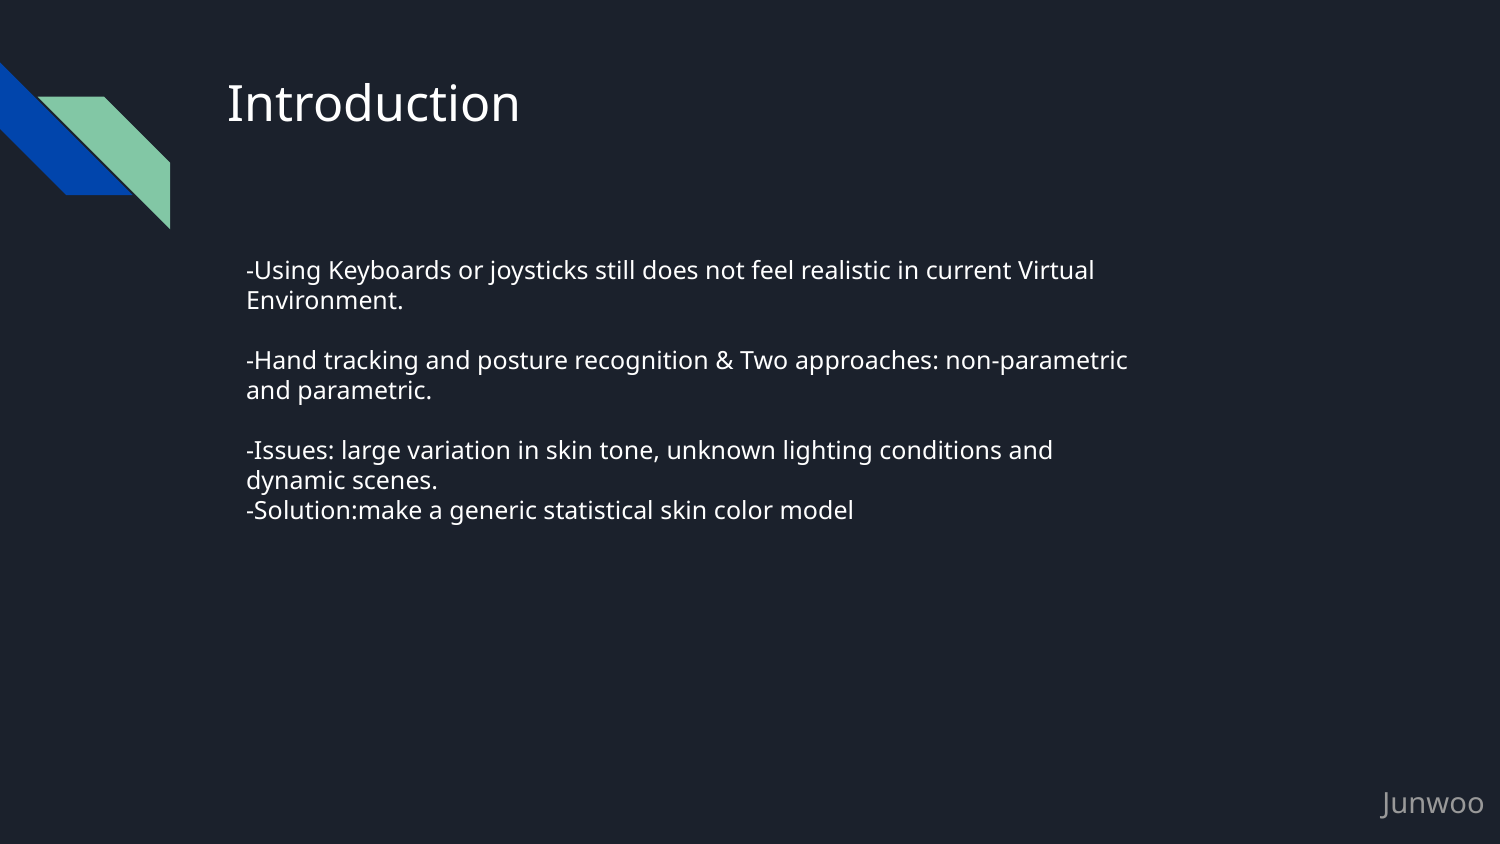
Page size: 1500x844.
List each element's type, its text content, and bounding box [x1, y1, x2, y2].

text_box Junwoo [1326, 769, 1500, 835]
text_box -Using Keyboards or joysticks still does not feel realistic in current Virtual Environment. -Hand tracking and posture recognition & Two approaches: non-parametric and parametric. -Issues: large variation in skin tone, unknown lighting conditions and dynamic scenes. -Solution:make a generic statistical skin color model [230, 239, 1169, 660]
title Introduction [212, 56, 1368, 207]
